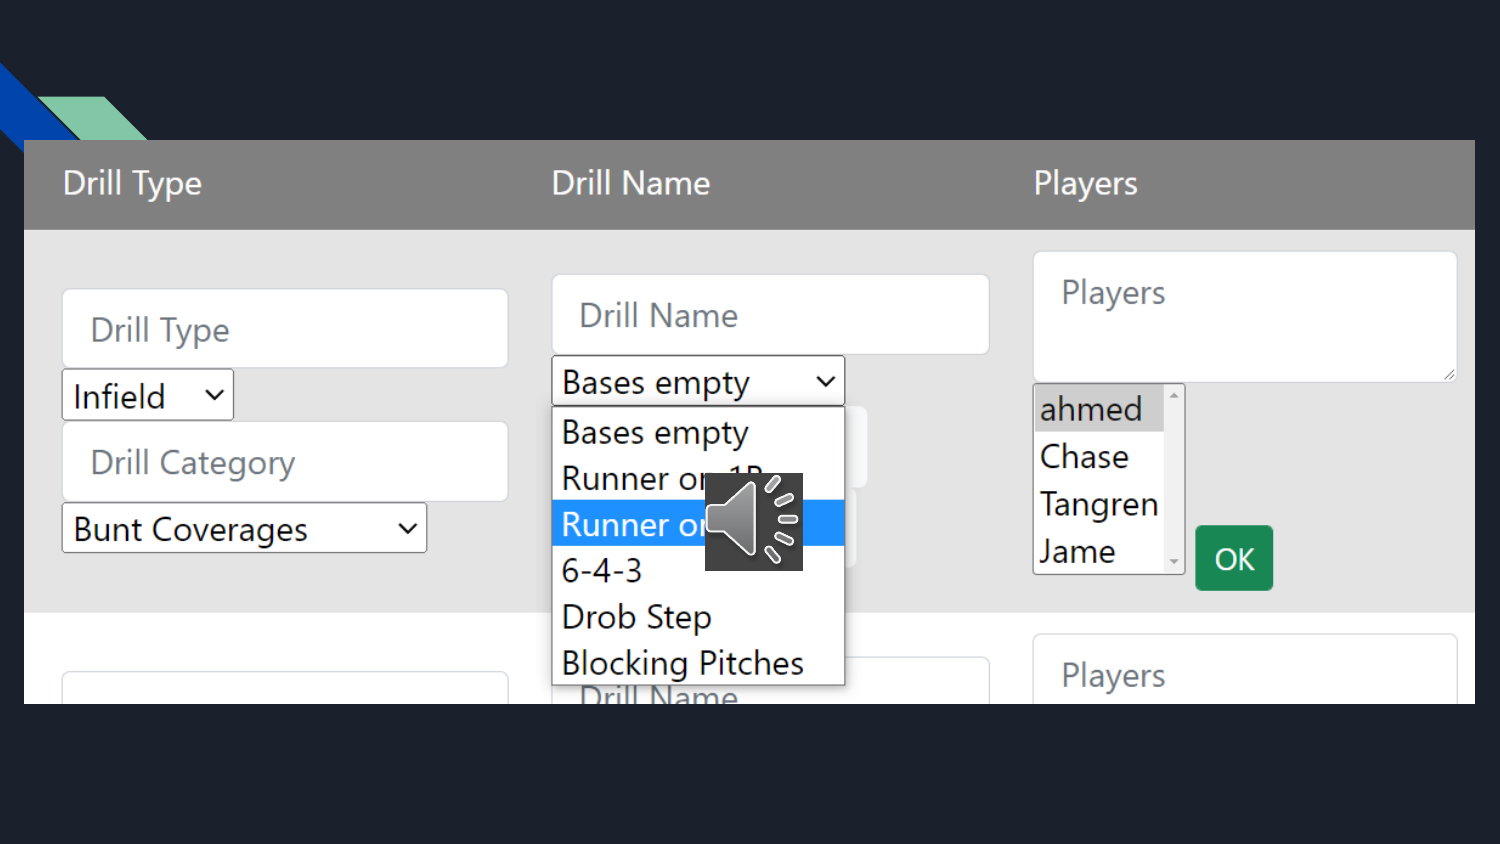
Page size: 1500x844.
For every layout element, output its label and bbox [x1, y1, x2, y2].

picture [24, 139, 1476, 704]
